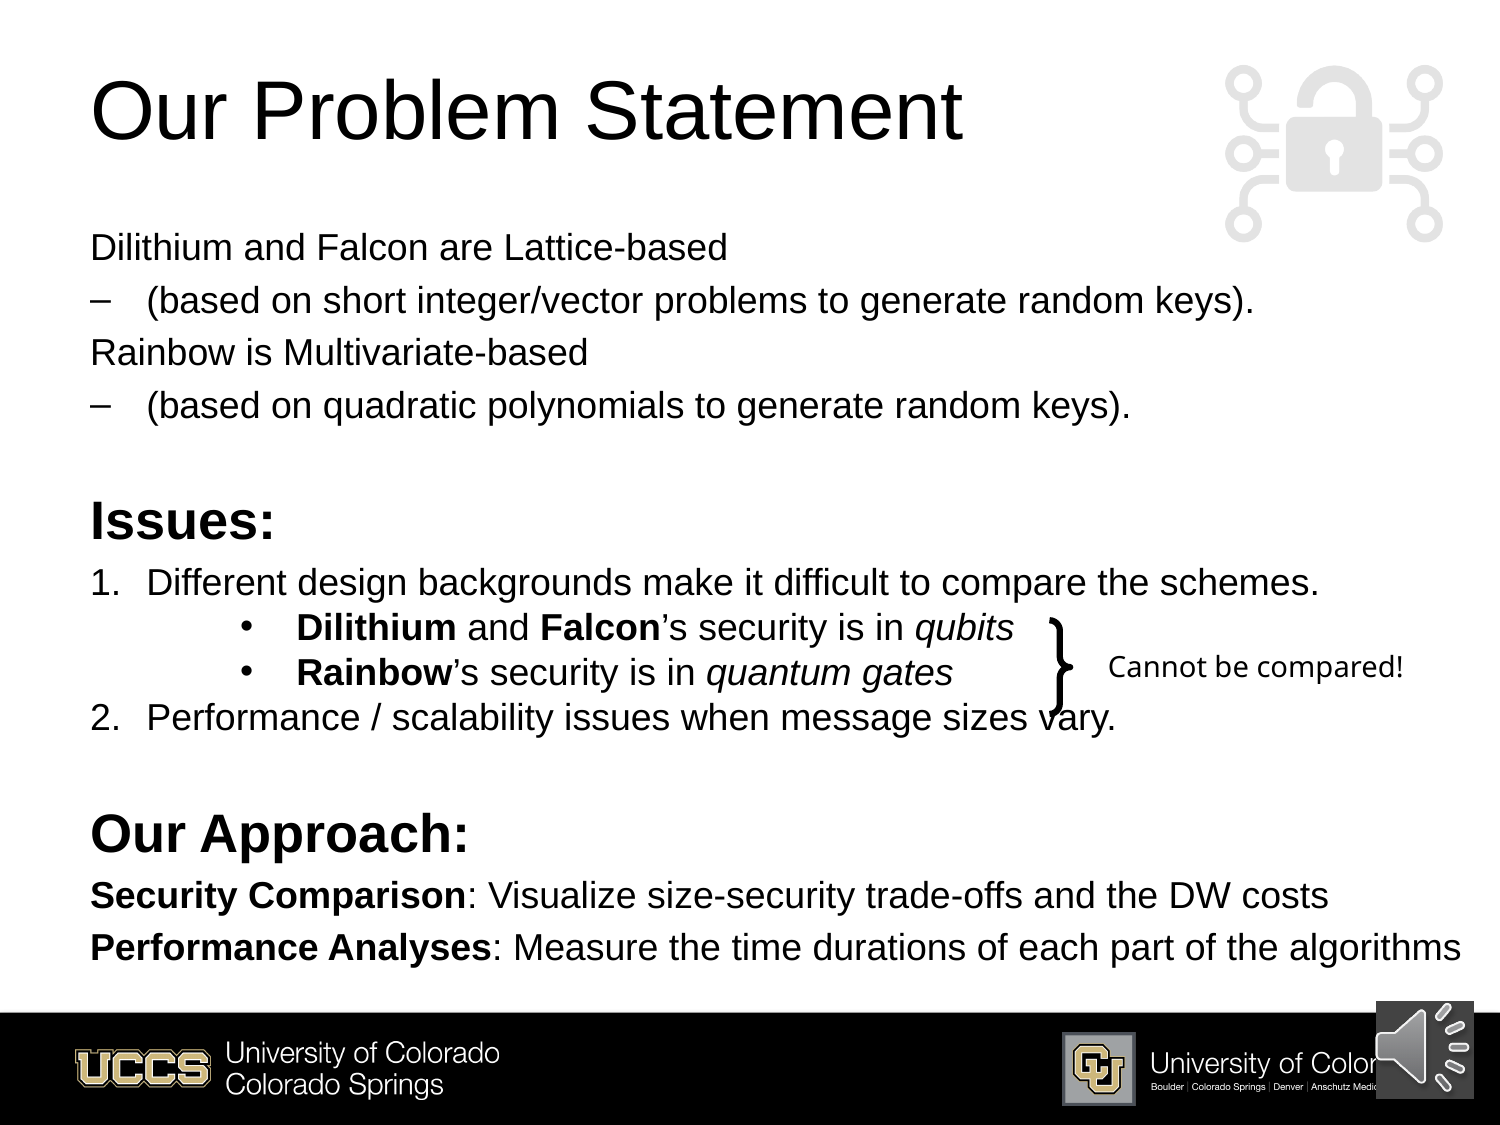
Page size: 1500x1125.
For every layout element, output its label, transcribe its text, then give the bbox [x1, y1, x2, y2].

picture [1062, 999, 1476, 1106]
list Dilithium and Falcon are Lattice-based (based on short integer/vector problems to generate random keys). Rainbow is Multivariate-based (based on quadratic polynomials to generate random keys). Issues: Different design backgrounds make it difficult to compare the schemes. Dilithium and Falcon’s security is in qubits Rainbow’s security is in quantum gates Performance / scalability issues when message sizes vary. Our Approach: Security Comparison: Visualize size-security trade-offs and the DW costs Performance Analyses: Measure the time durations of each part of the algorithms [75, 215, 1500, 975]
picture [75, 1041, 499, 1100]
text_box Cannot be compared! [1092, 633, 1478, 699]
text_box [1049, 620, 1071, 714]
title Our Problem Statement [75, 45, 1425, 168]
